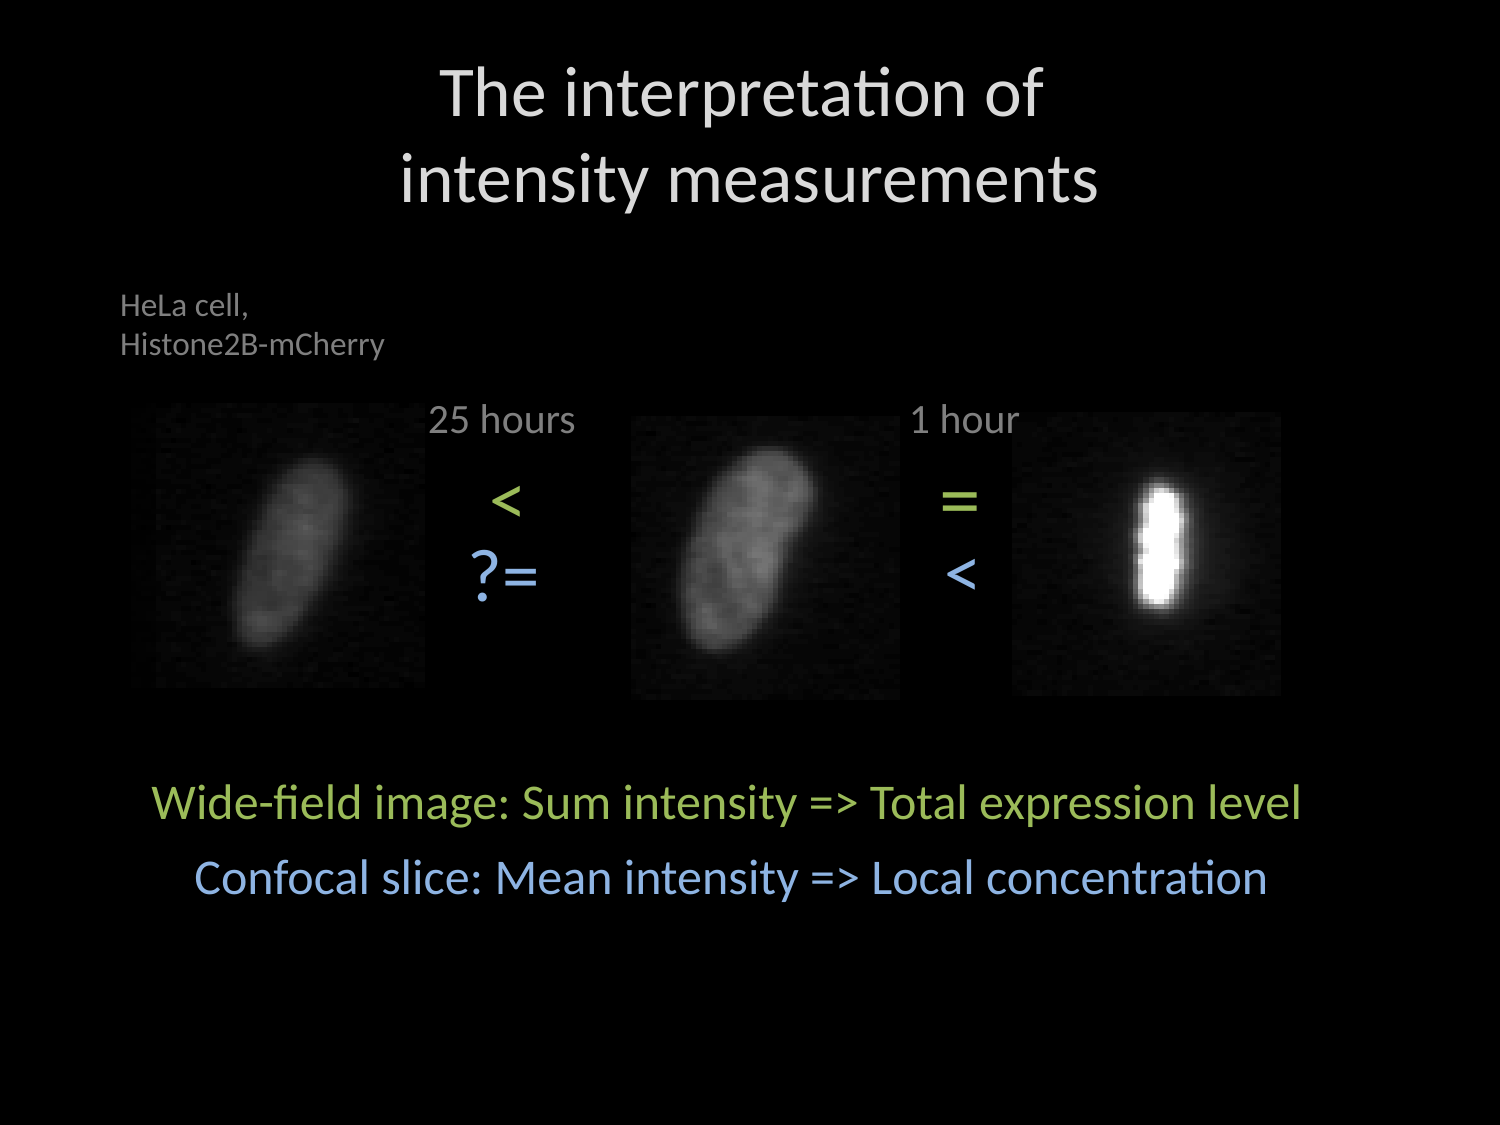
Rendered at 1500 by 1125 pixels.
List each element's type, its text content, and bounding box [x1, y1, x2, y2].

text_box ?= [453, 518, 578, 624]
picture [1012, 412, 1281, 697]
text_box Confocal slice: Mean intensity => Local concentration [179, 837, 1284, 913]
text_box 1 hour [894, 384, 1036, 449]
title The interpretation of intensity measurements [75, 37, 1425, 225]
text_box < [929, 515, 980, 621]
text_box = [924, 437, 975, 553]
text_box < [474, 442, 525, 518]
text_box Wide-field image: Sum intensity => Total expression level [136, 762, 1318, 838]
picture [131, 403, 426, 688]
text_box HeLa cell, Histone2B-mCherry [105, 275, 401, 370]
text_box 25 hours [413, 384, 591, 449]
picture [631, 416, 901, 701]
